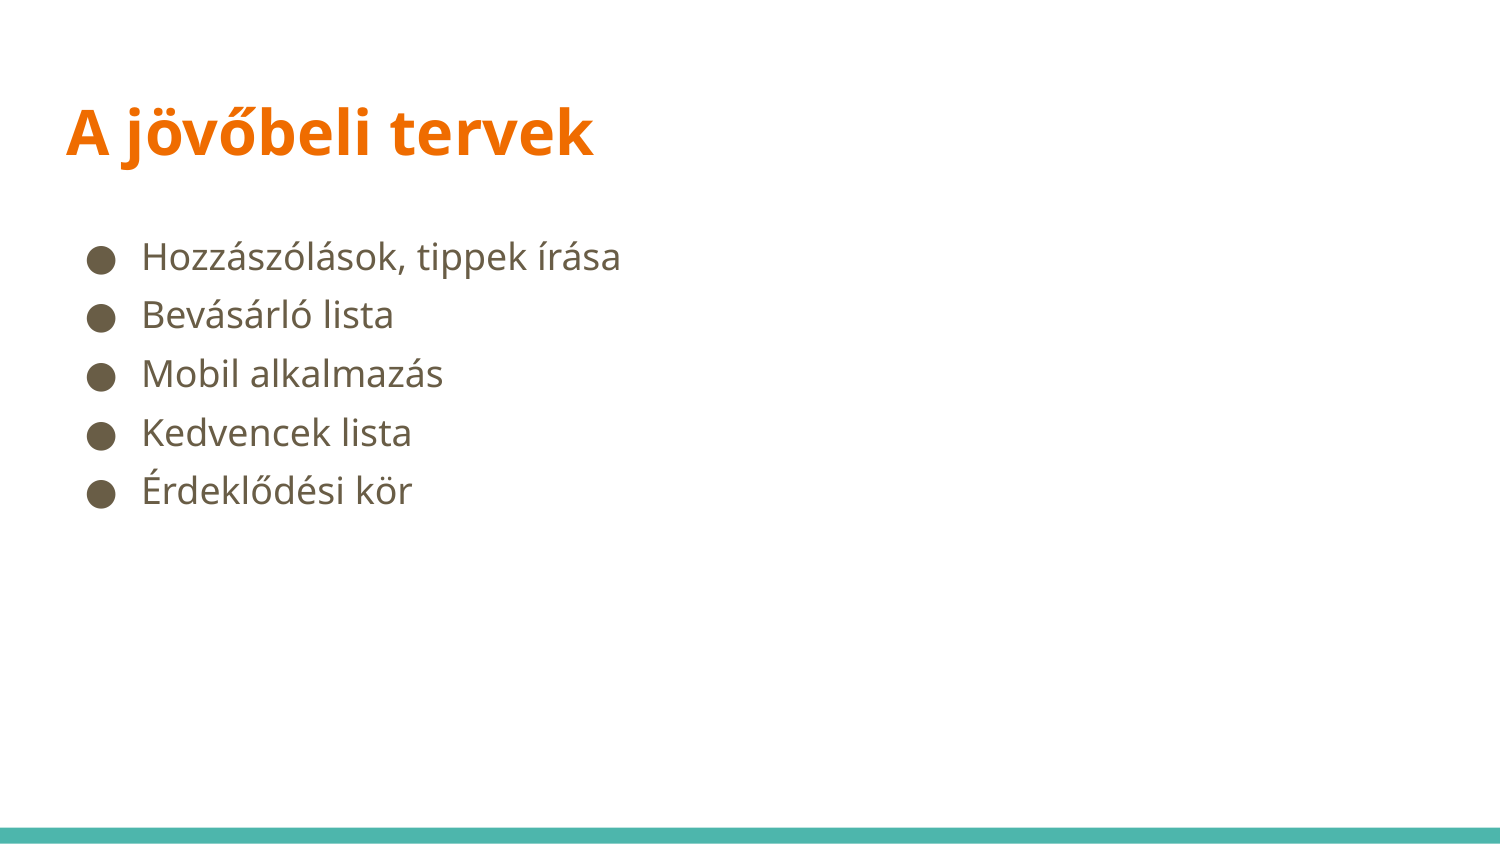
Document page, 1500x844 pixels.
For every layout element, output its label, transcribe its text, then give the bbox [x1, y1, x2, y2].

list Hozzászólások, tippek írása Bevásárló lista Mobil alkalmazás Kedvencek lista Érdeklődési kör [51, 207, 1449, 750]
title A jövőbeli tervek [51, 72, 1449, 189]
